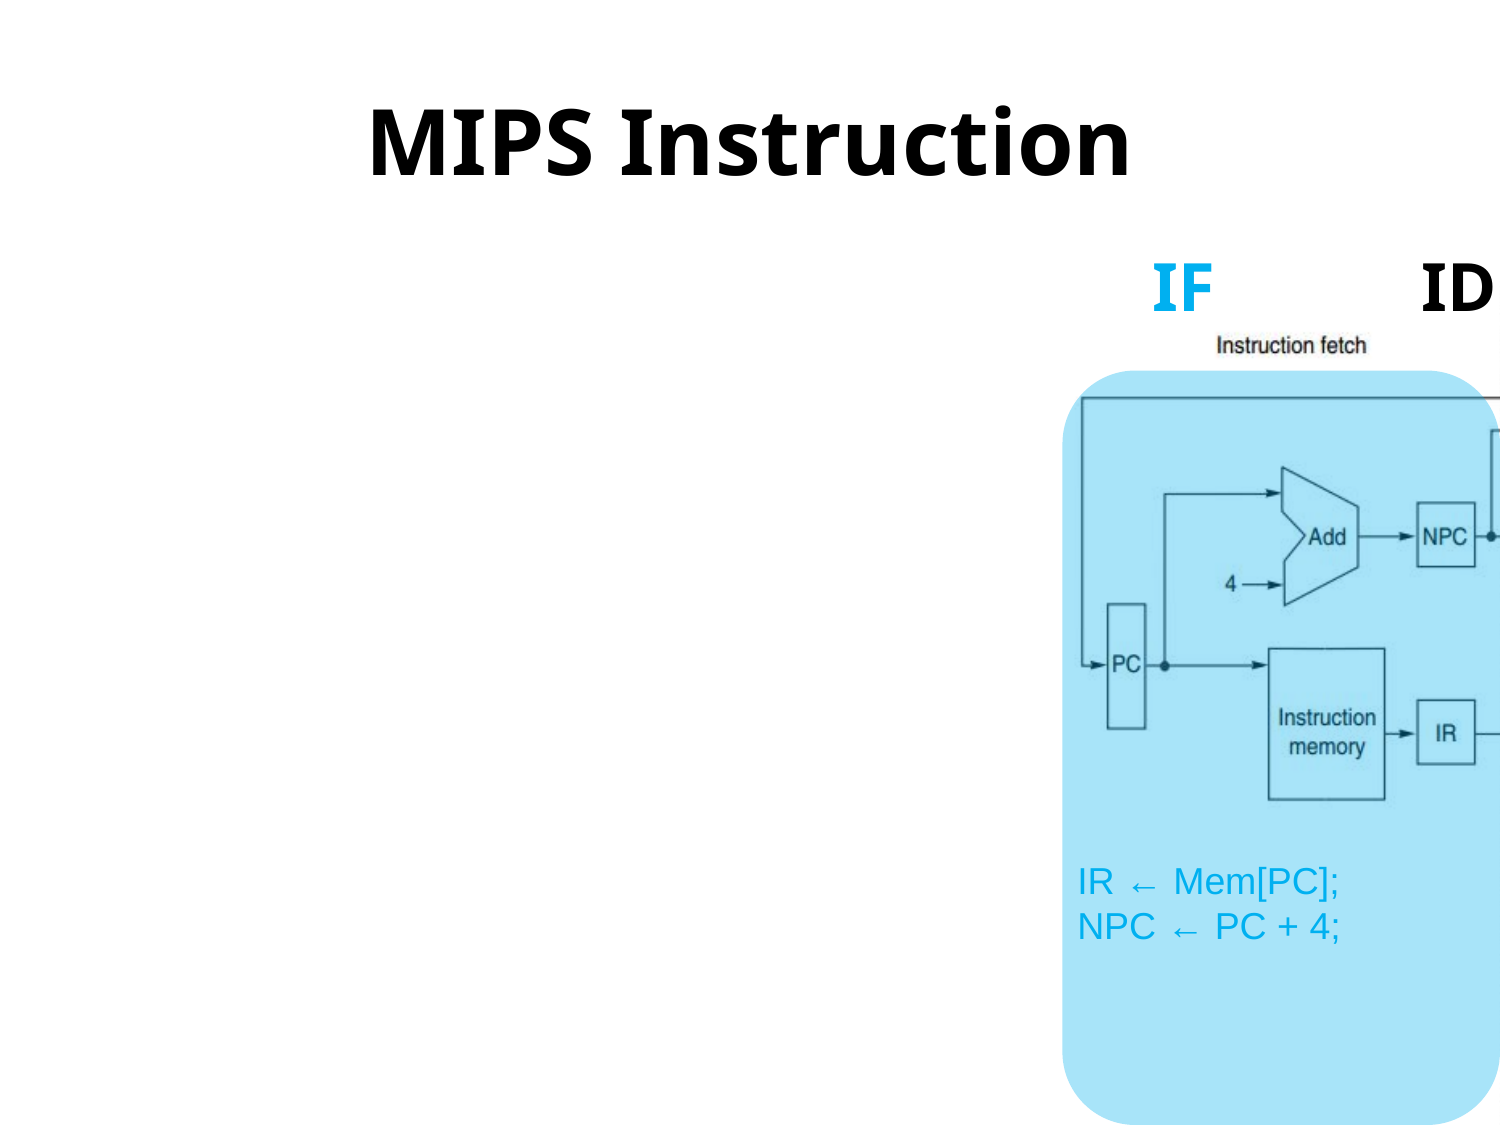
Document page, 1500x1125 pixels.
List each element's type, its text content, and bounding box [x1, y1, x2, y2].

title MIPS Instruction [75, 45, 1425, 233]
picture [1062, 281, 1500, 1125]
text_box IF ID EX MEM WB [1137, 237, 1500, 280]
